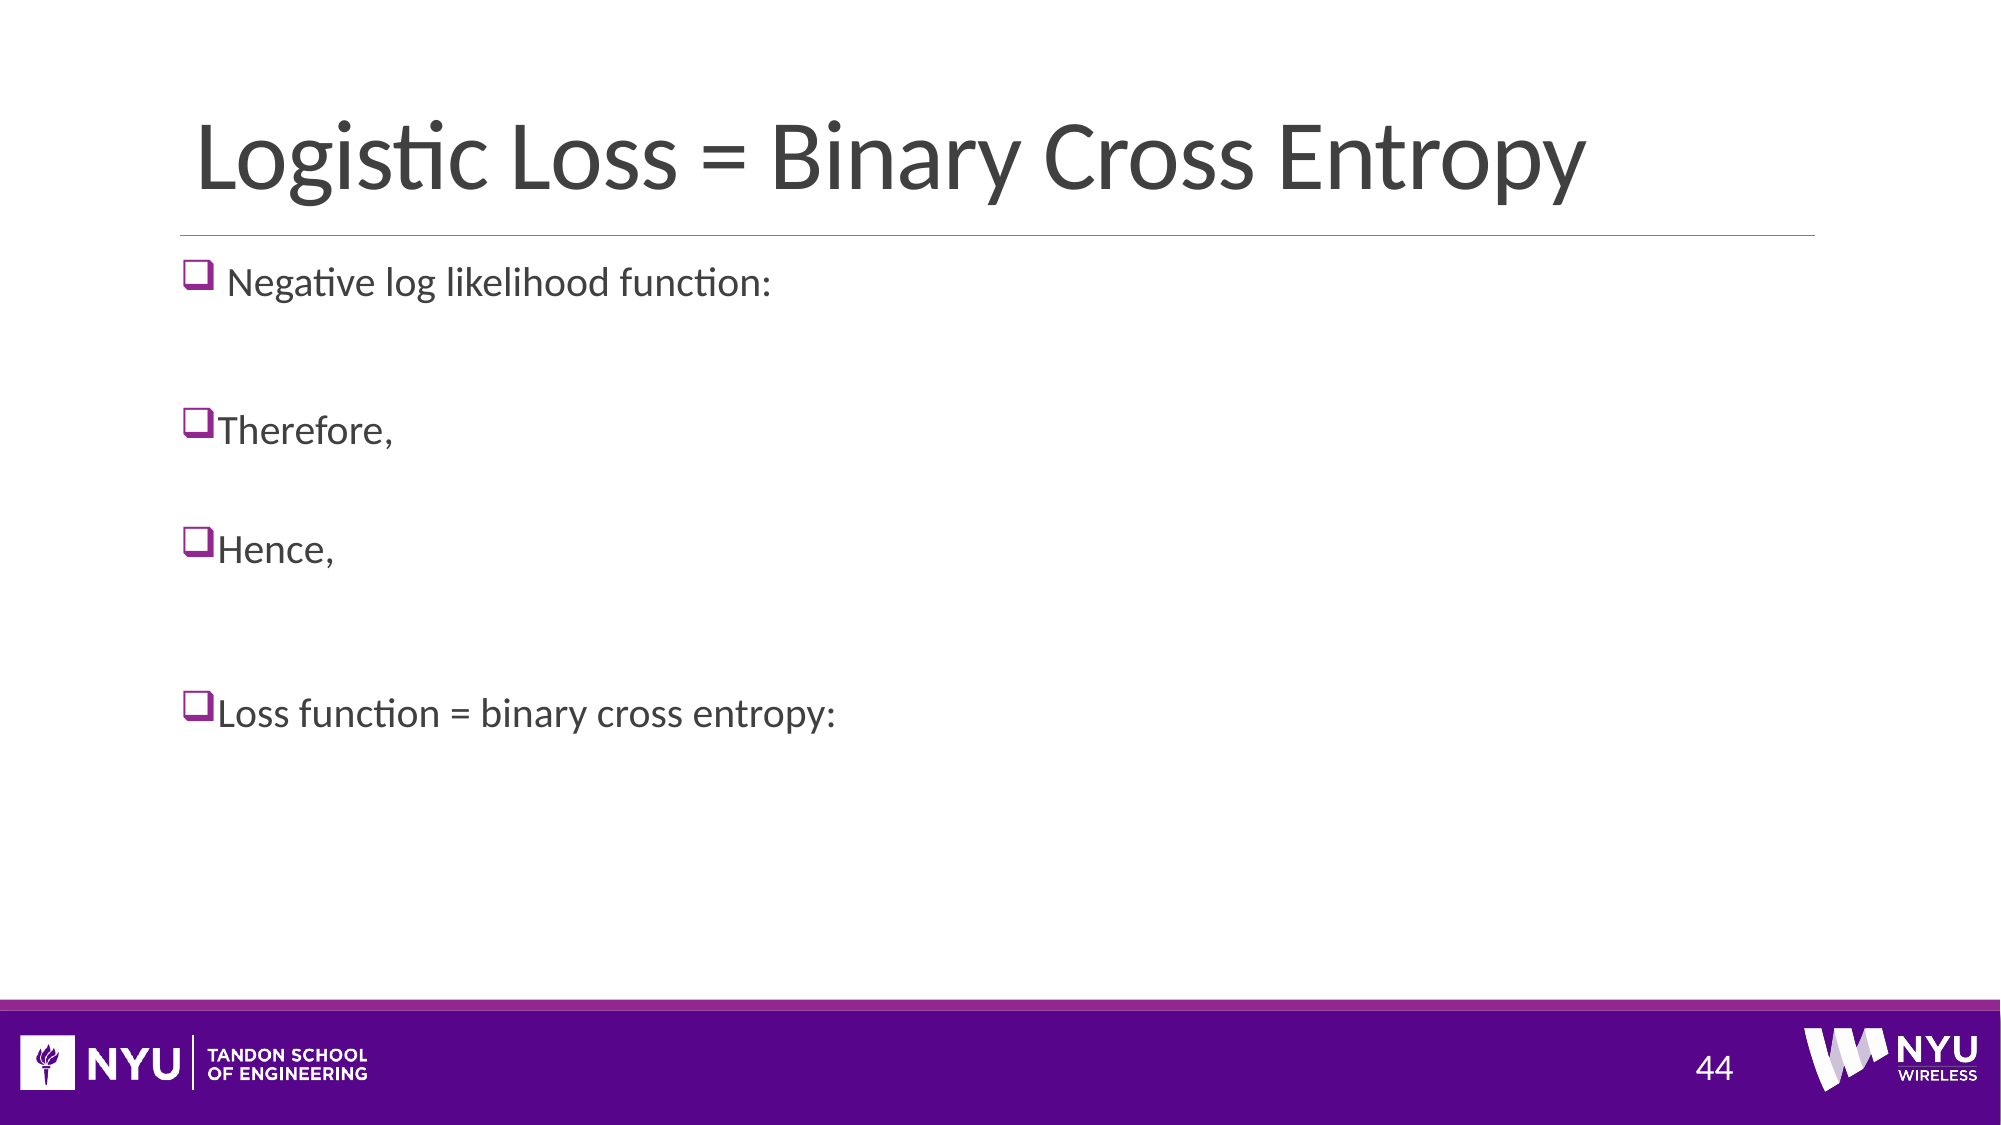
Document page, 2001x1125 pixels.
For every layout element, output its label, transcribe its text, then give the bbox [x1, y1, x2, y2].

slide_number 44 [1533, 1035, 1749, 1096]
title Logistic Loss = Binary Cross Entropy [180, 47, 1830, 218]
